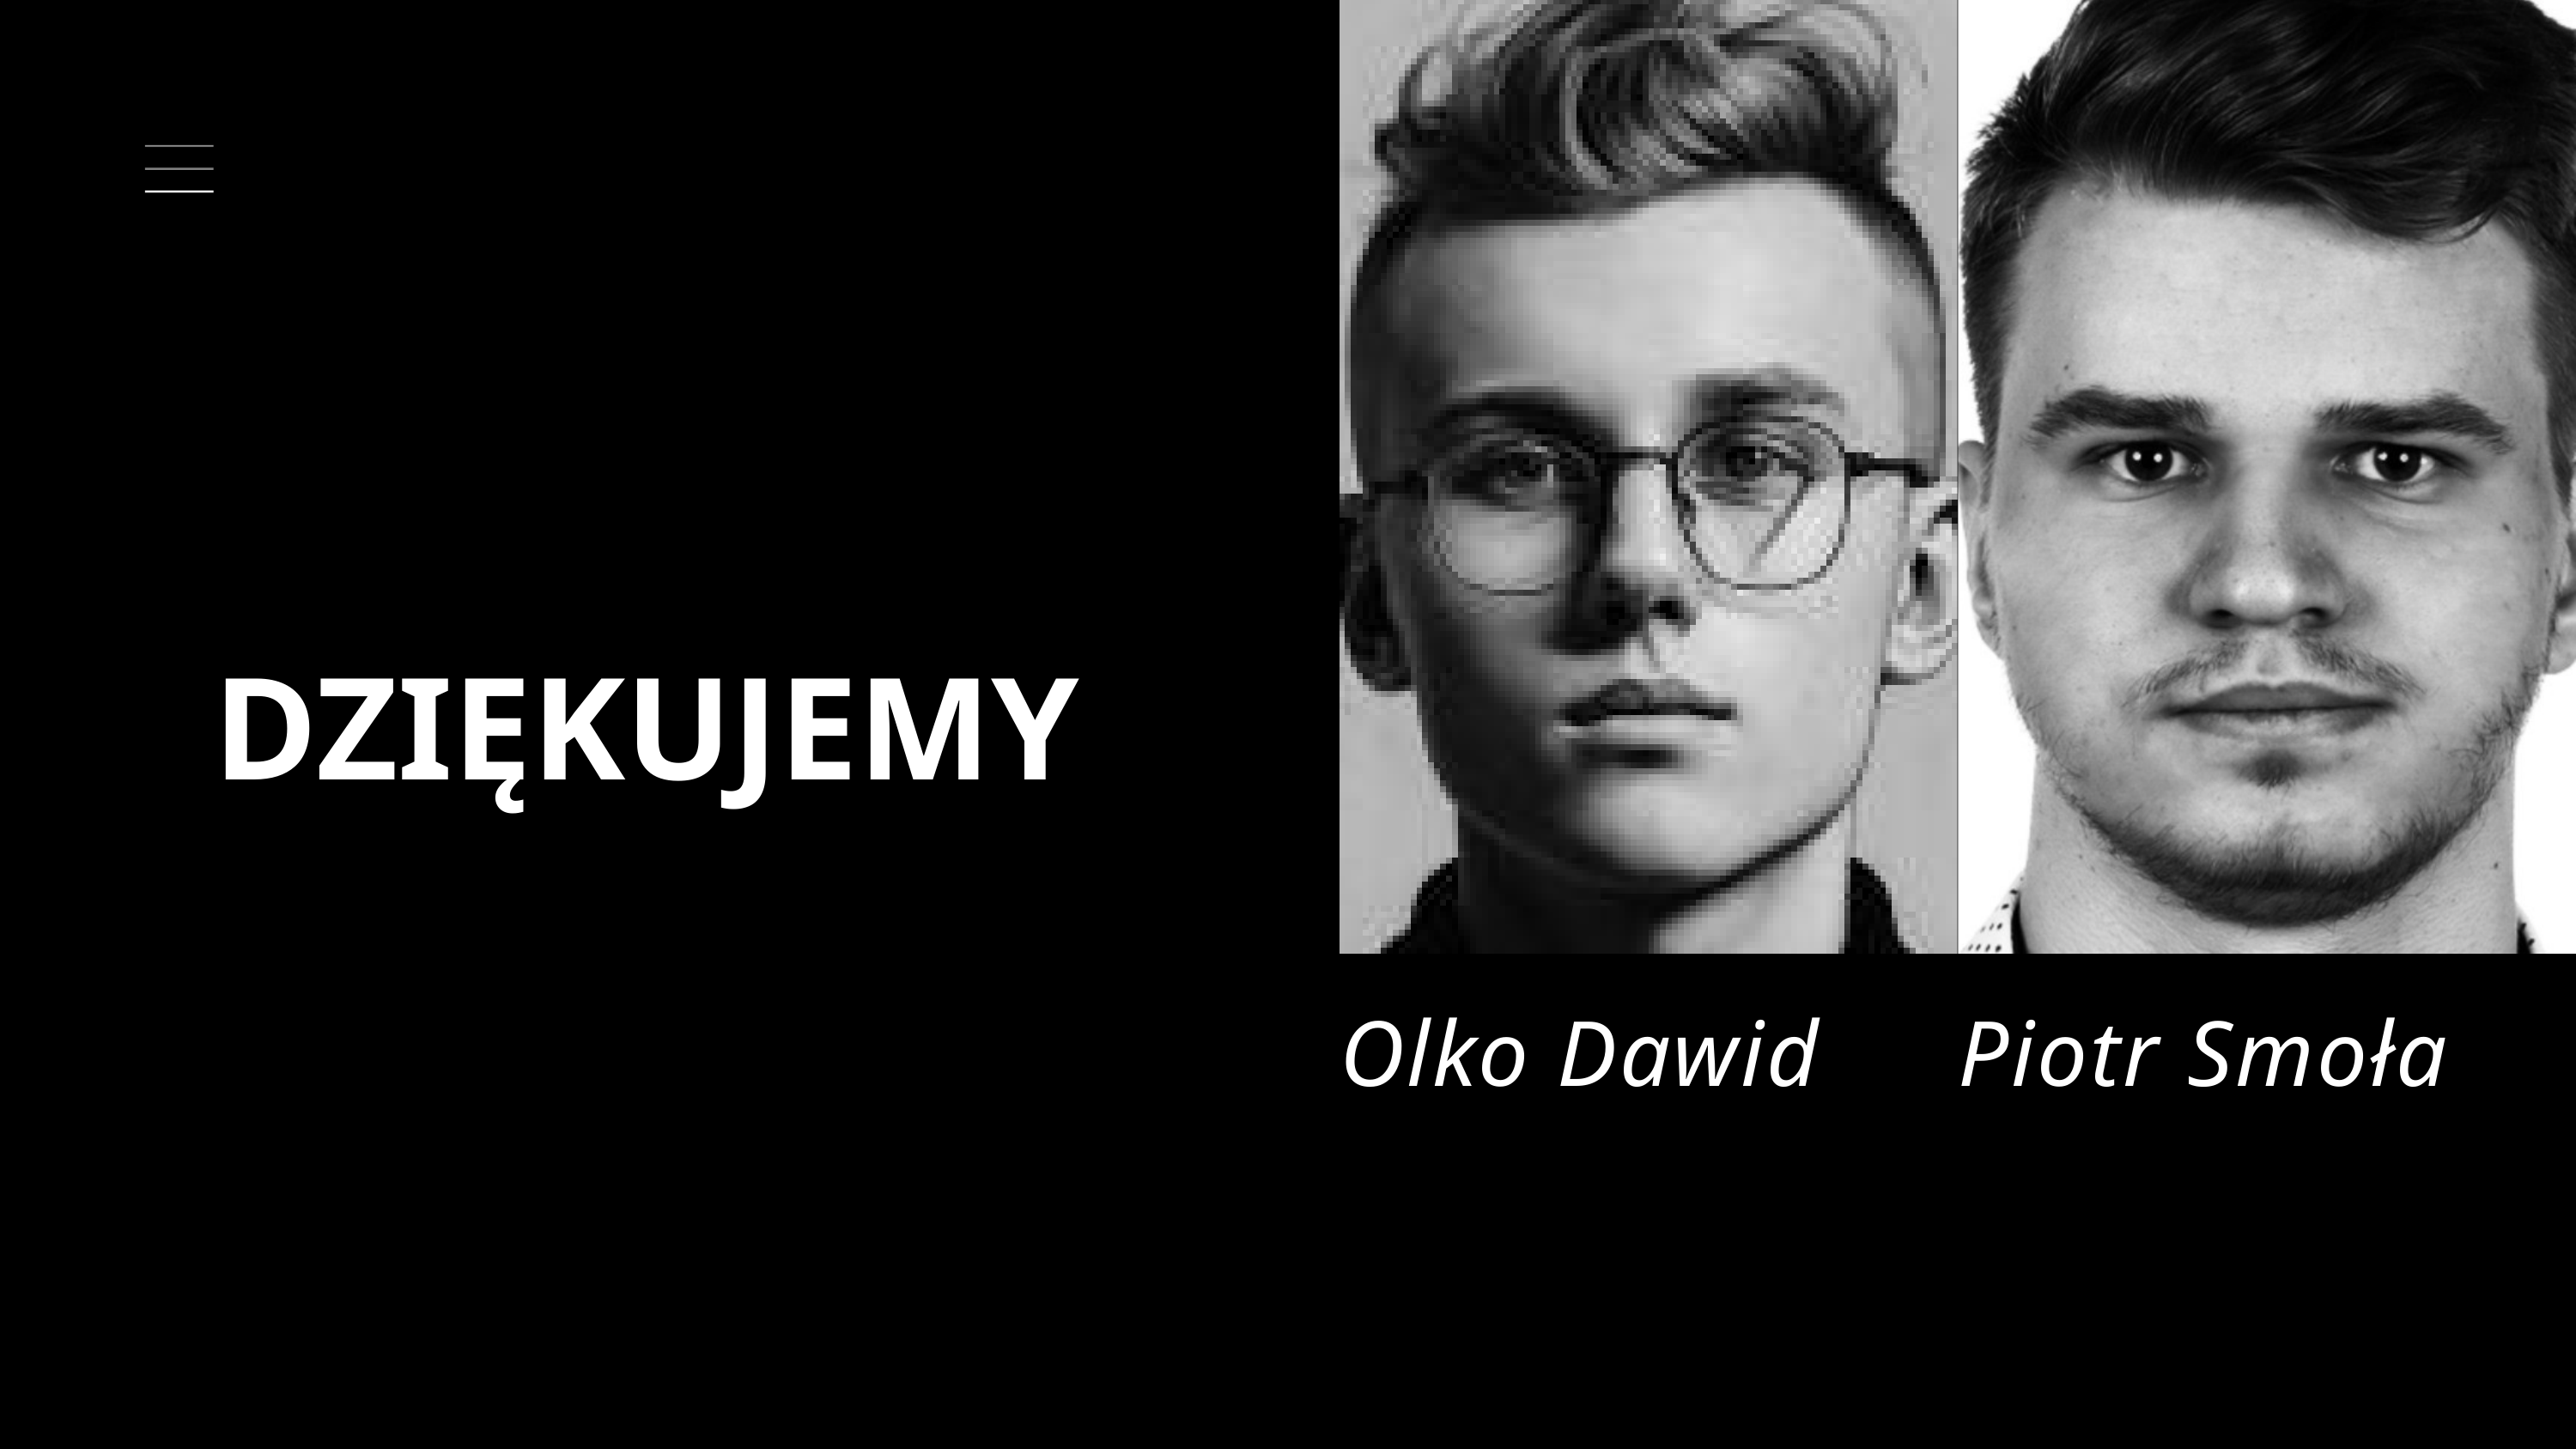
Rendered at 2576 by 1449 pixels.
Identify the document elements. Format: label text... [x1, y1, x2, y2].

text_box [144, 144, 214, 193]
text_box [1958, 1001, 2576, 1247]
text_box [1340, 0, 1958, 954]
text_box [1339, 1001, 1956, 1247]
text_box DZIĘKUJEMY [213, 638, 1157, 809]
text_box [1958, 0, 2576, 954]
